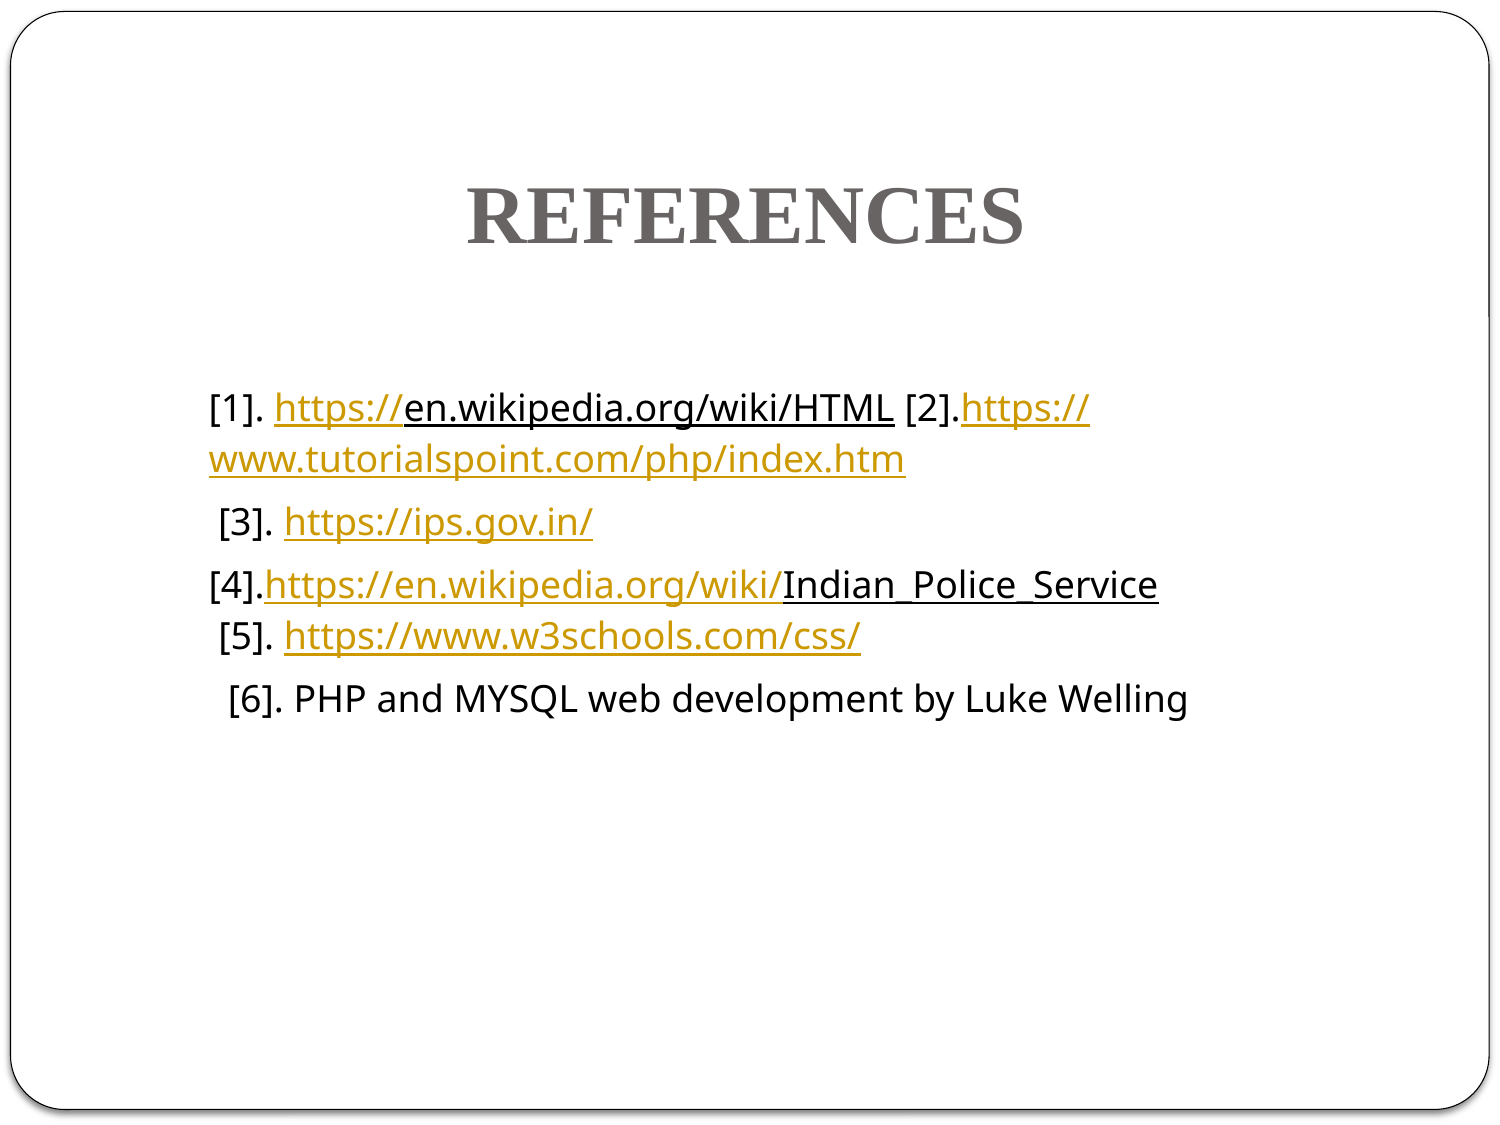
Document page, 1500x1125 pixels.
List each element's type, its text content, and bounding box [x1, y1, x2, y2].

list [1]. https://en.wikipedia.org/wiki/HTML [2].https://www.tutorialspoint.com/php/index.htm [3]. https://ips.gov.in/ [4].https://en.wikipedia.org/wiki/Indian_Police_Service [5]. https://www.w3schools.com/css/ [6]. PHP and MYSQL web development by Luke Welling [171, 314, 1363, 976]
title REFERENCES [174, 99, 1318, 275]
